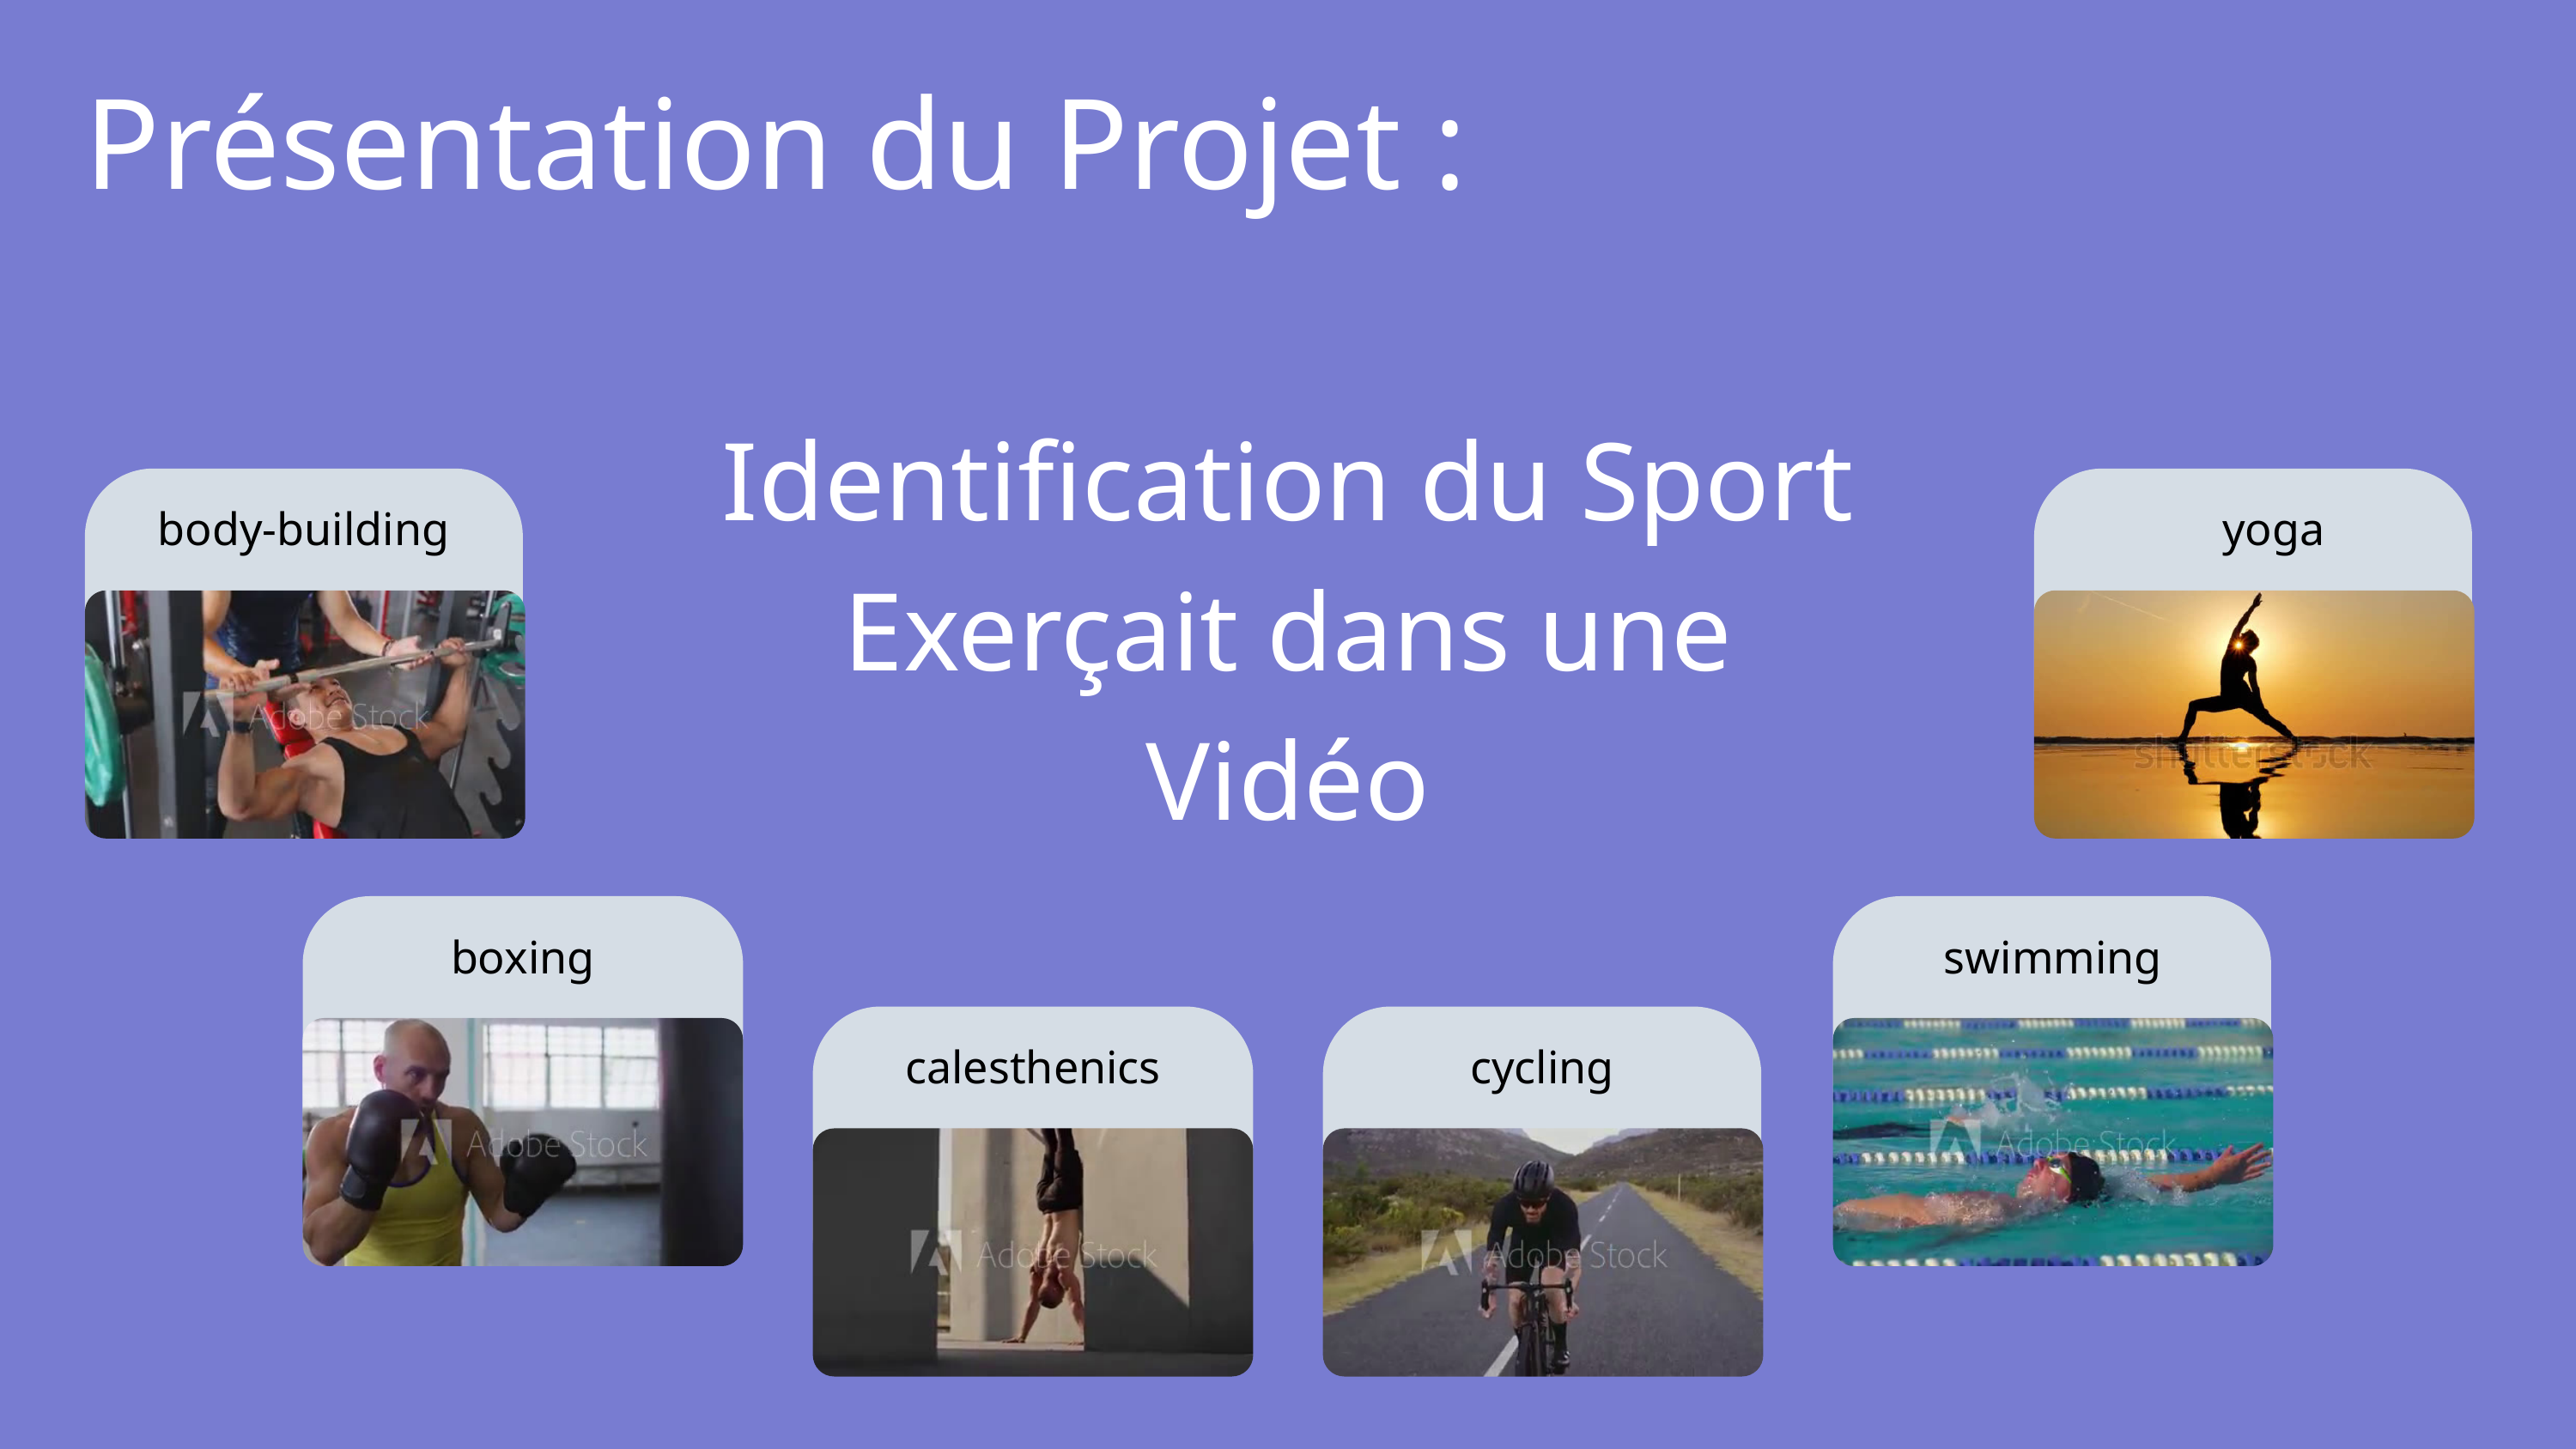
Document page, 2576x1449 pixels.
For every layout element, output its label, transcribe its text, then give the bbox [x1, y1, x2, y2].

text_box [302, 1017, 744, 1267]
text_box Présentation du Projet : [84, 39, 1621, 215]
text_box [2033, 468, 2473, 590]
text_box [1832, 895, 2272, 1017]
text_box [1832, 1017, 2274, 1267]
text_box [812, 1128, 1254, 1377]
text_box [84, 590, 526, 840]
text_box Identification du Sport Exerçait dans une Vidéo [689, 391, 1887, 842]
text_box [84, 468, 524, 590]
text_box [1322, 1128, 1764, 1377]
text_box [302, 895, 744, 1017]
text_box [812, 1006, 1254, 1128]
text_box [2033, 590, 2475, 840]
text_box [1322, 1006, 1762, 1127]
